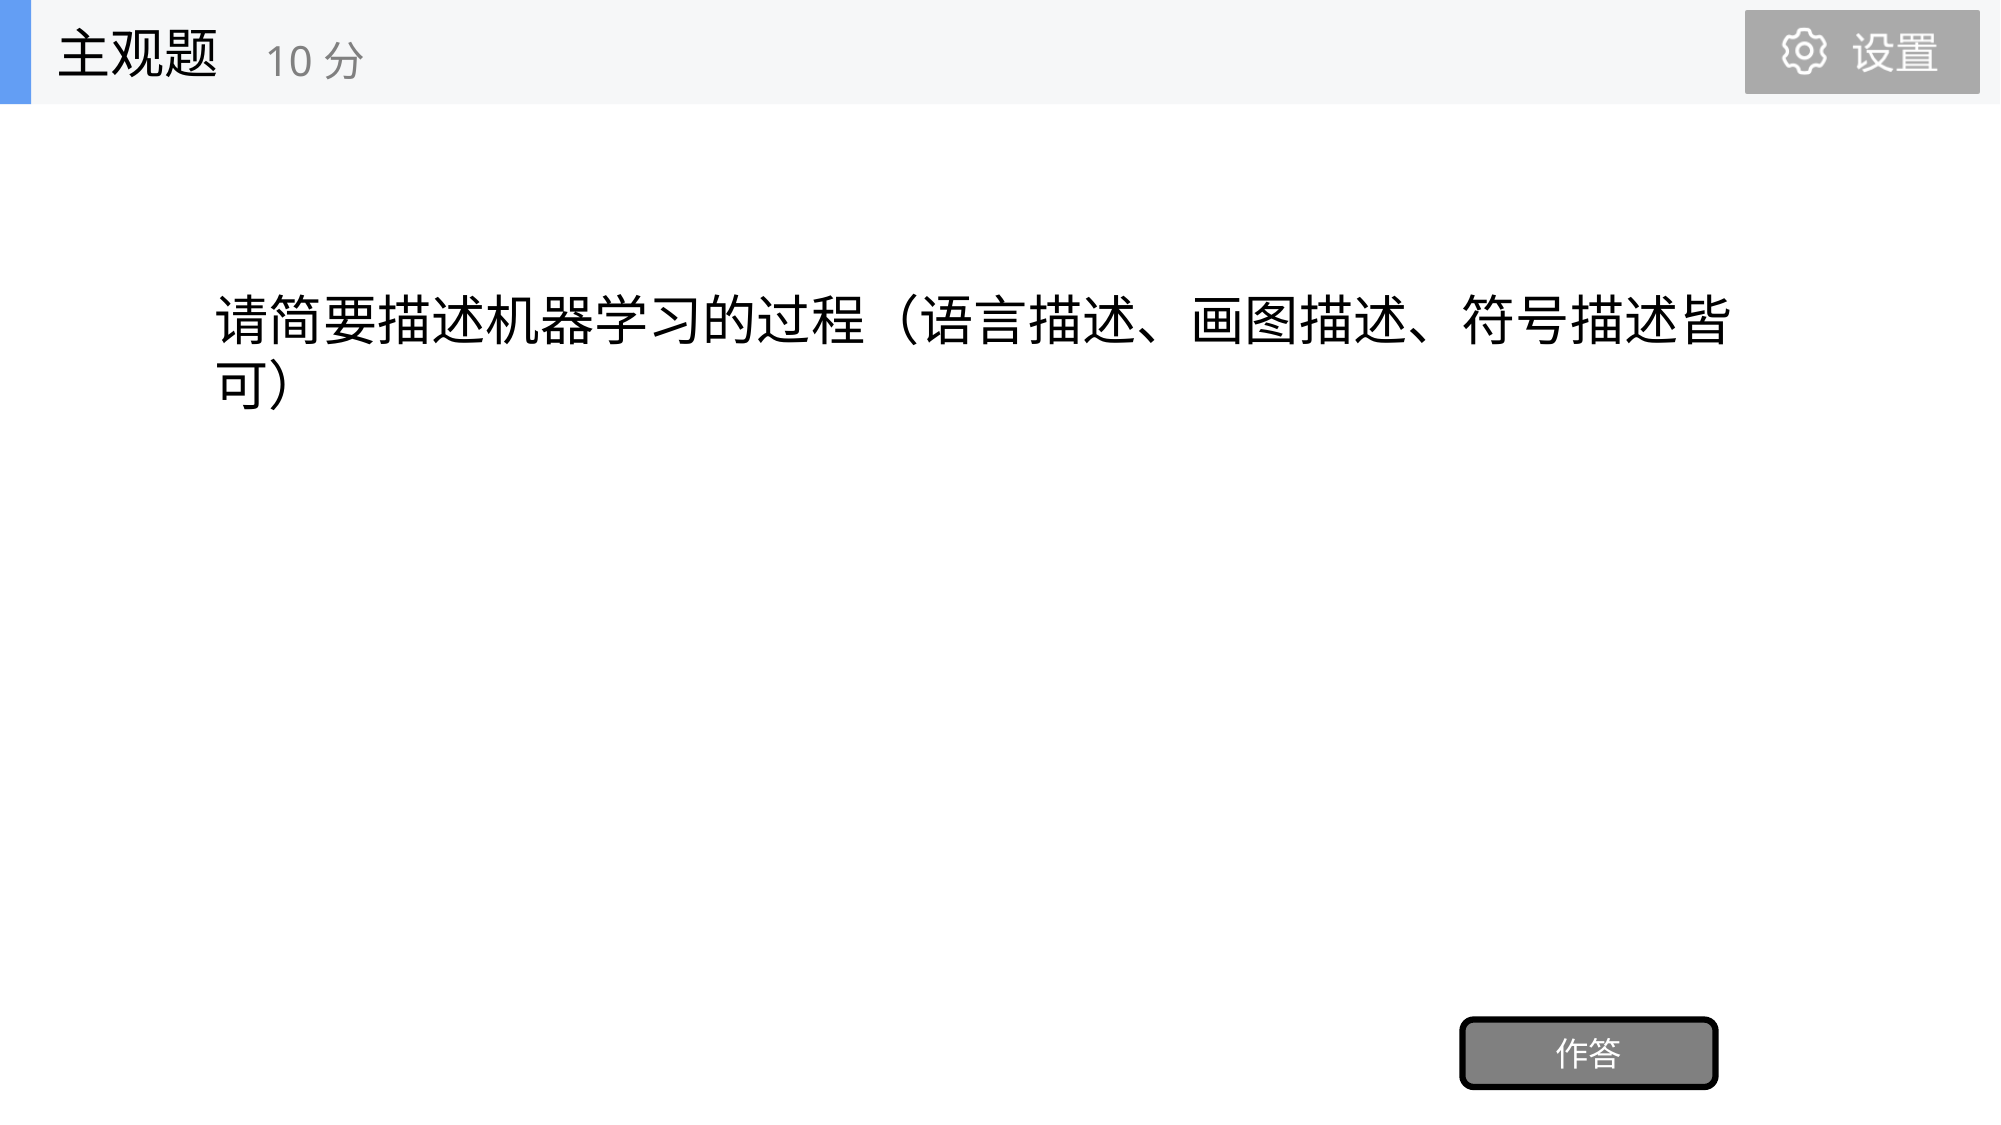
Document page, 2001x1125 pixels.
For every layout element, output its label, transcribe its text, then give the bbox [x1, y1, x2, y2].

text_box 作答 [1461, 1018, 1717, 1089]
text_box 请简要描述机器学习的过程（语言描述、画图描述、符号描述皆可） [200, 105, 1800, 598]
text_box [0, 0, 2000, 105]
picture [1745, 10, 1980, 94]
